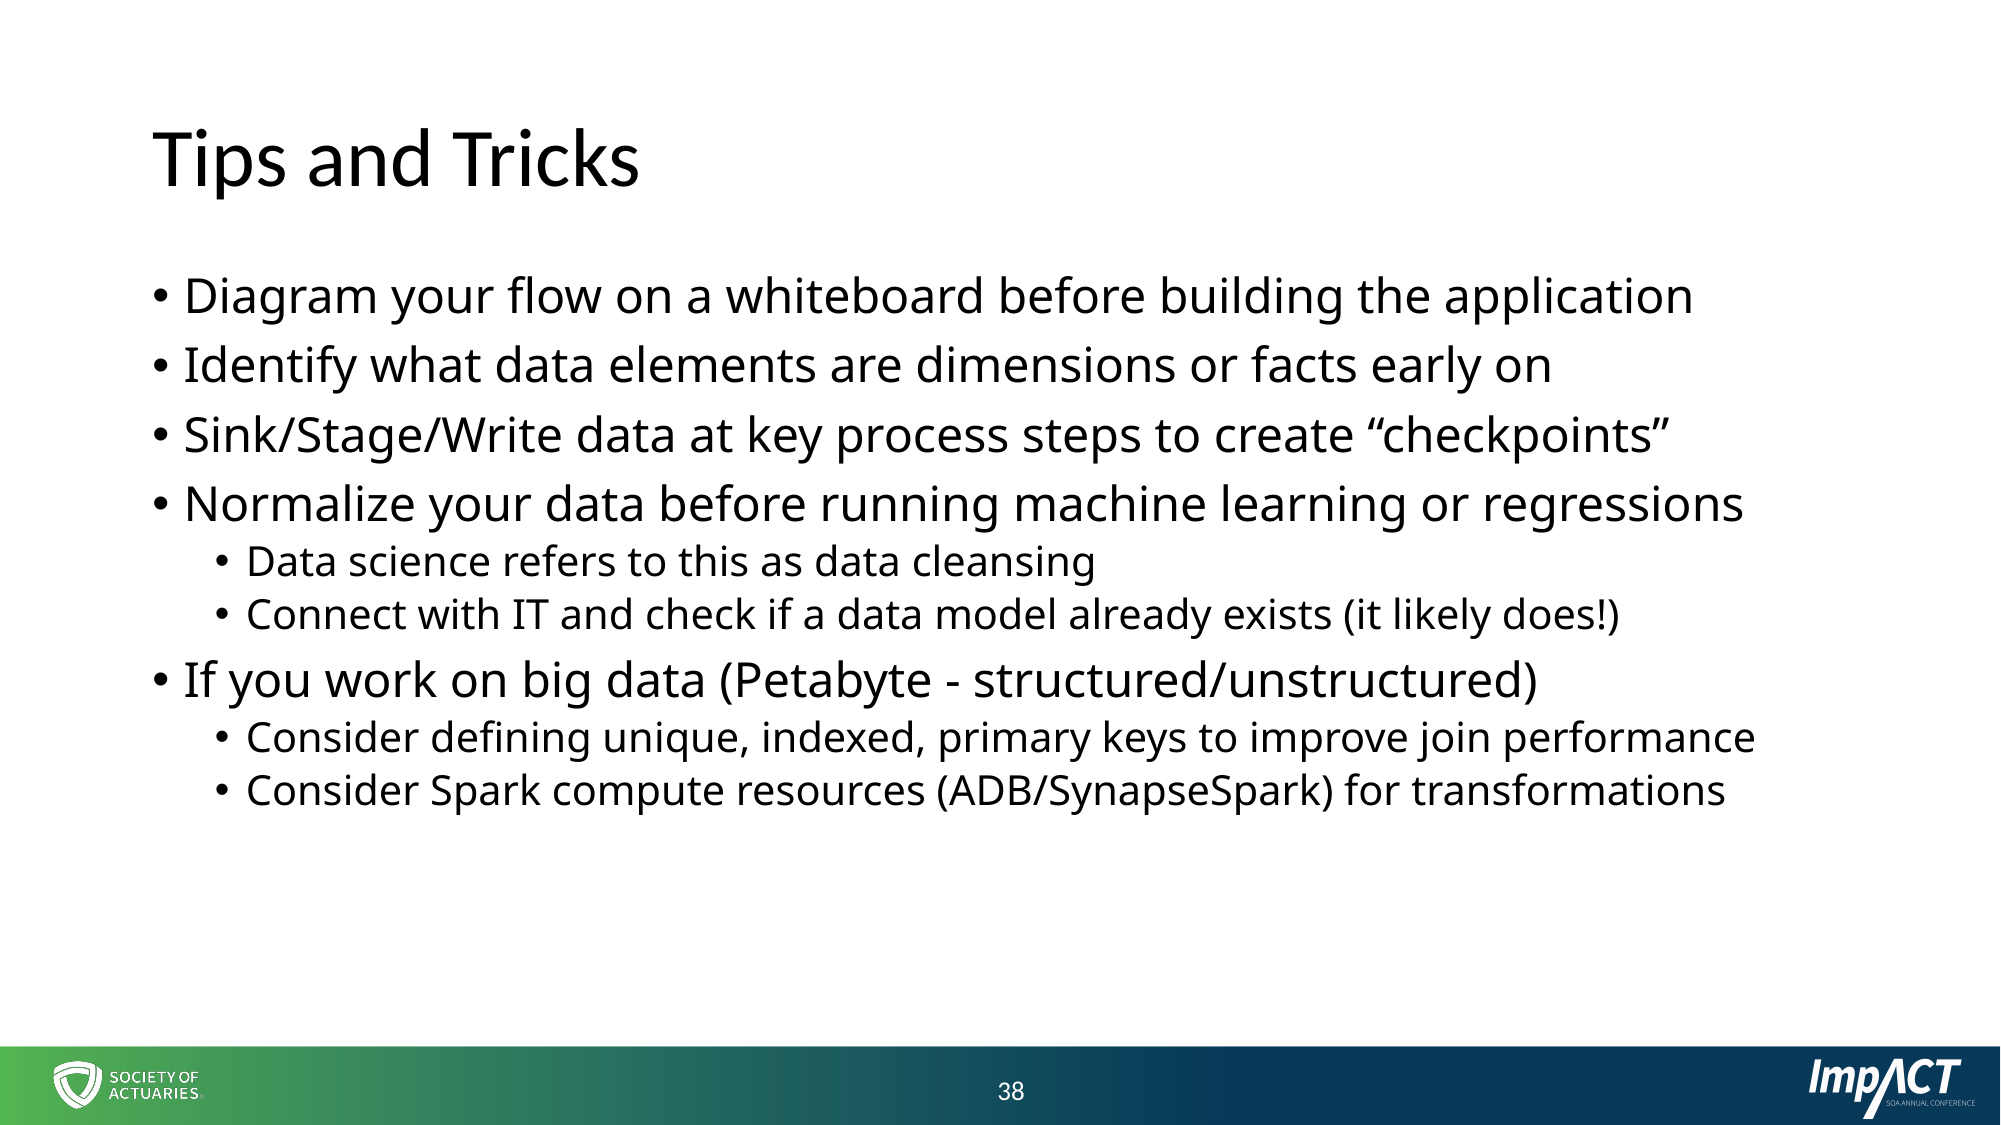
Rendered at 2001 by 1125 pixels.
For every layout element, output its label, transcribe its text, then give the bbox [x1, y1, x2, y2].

picture [1809, 1048, 1975, 1122]
title Tips and Tricks [137, 54, 1863, 264]
slide_number 38 [960, 1076, 1040, 1102]
list Diagram your flow on a whiteboard before building the application Identify what data elements are dimensions or facts early on Sink/Stage/Write data at key process steps to create “checkpoints” Normalize your data before running machine learning or regressions Data science refers to this as data cleansing Connect with IT and check if a data model already exists (it likely does!) If you work on big data (Petabyte - structured/unstructured) Consider defining unique, indexed, primary keys to improve join performance Consider Spark compute resources (ADB/SynapseSpark) for transformations [137, 264, 1863, 956]
